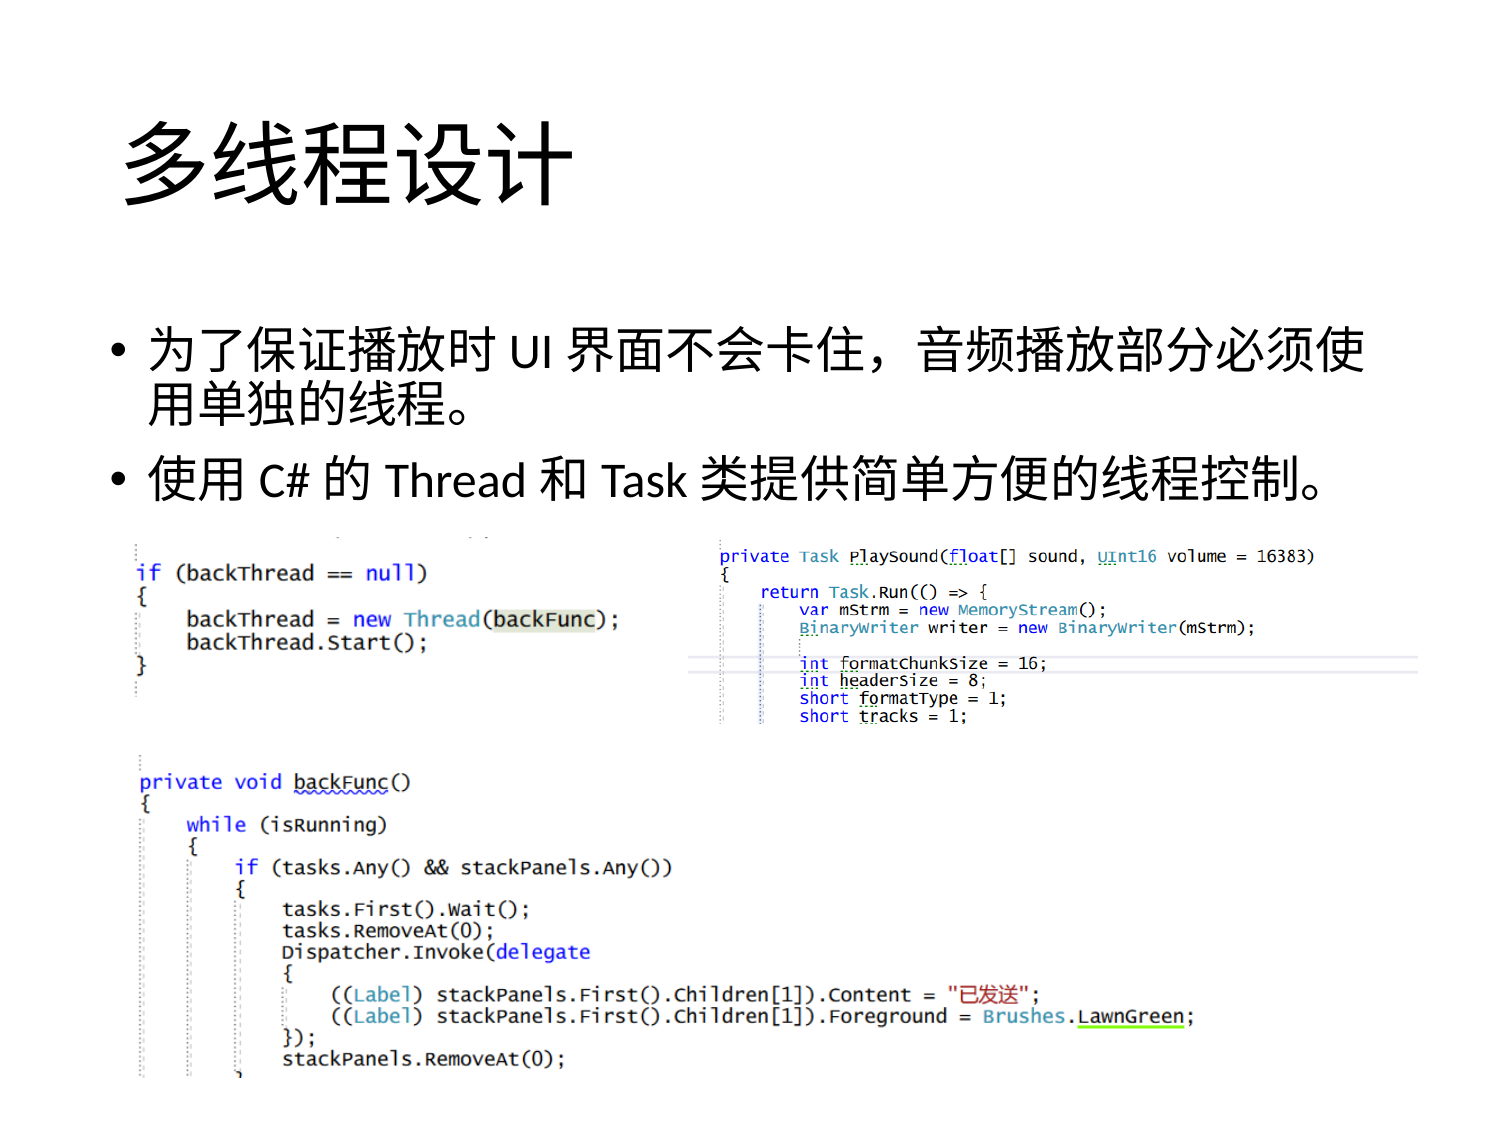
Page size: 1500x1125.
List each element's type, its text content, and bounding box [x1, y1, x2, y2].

picture [688, 537, 1418, 724]
picture [103, 754, 1235, 1078]
picture [120, 537, 664, 697]
title 多线程设计 [103, 59, 1397, 278]
list 为了保证播放时UI界面不会卡住，音频播放部分必须使用单独的线程。 使用C#的Thread和Task类提供简单方便的线程控制。 [94, 318, 1389, 854]
